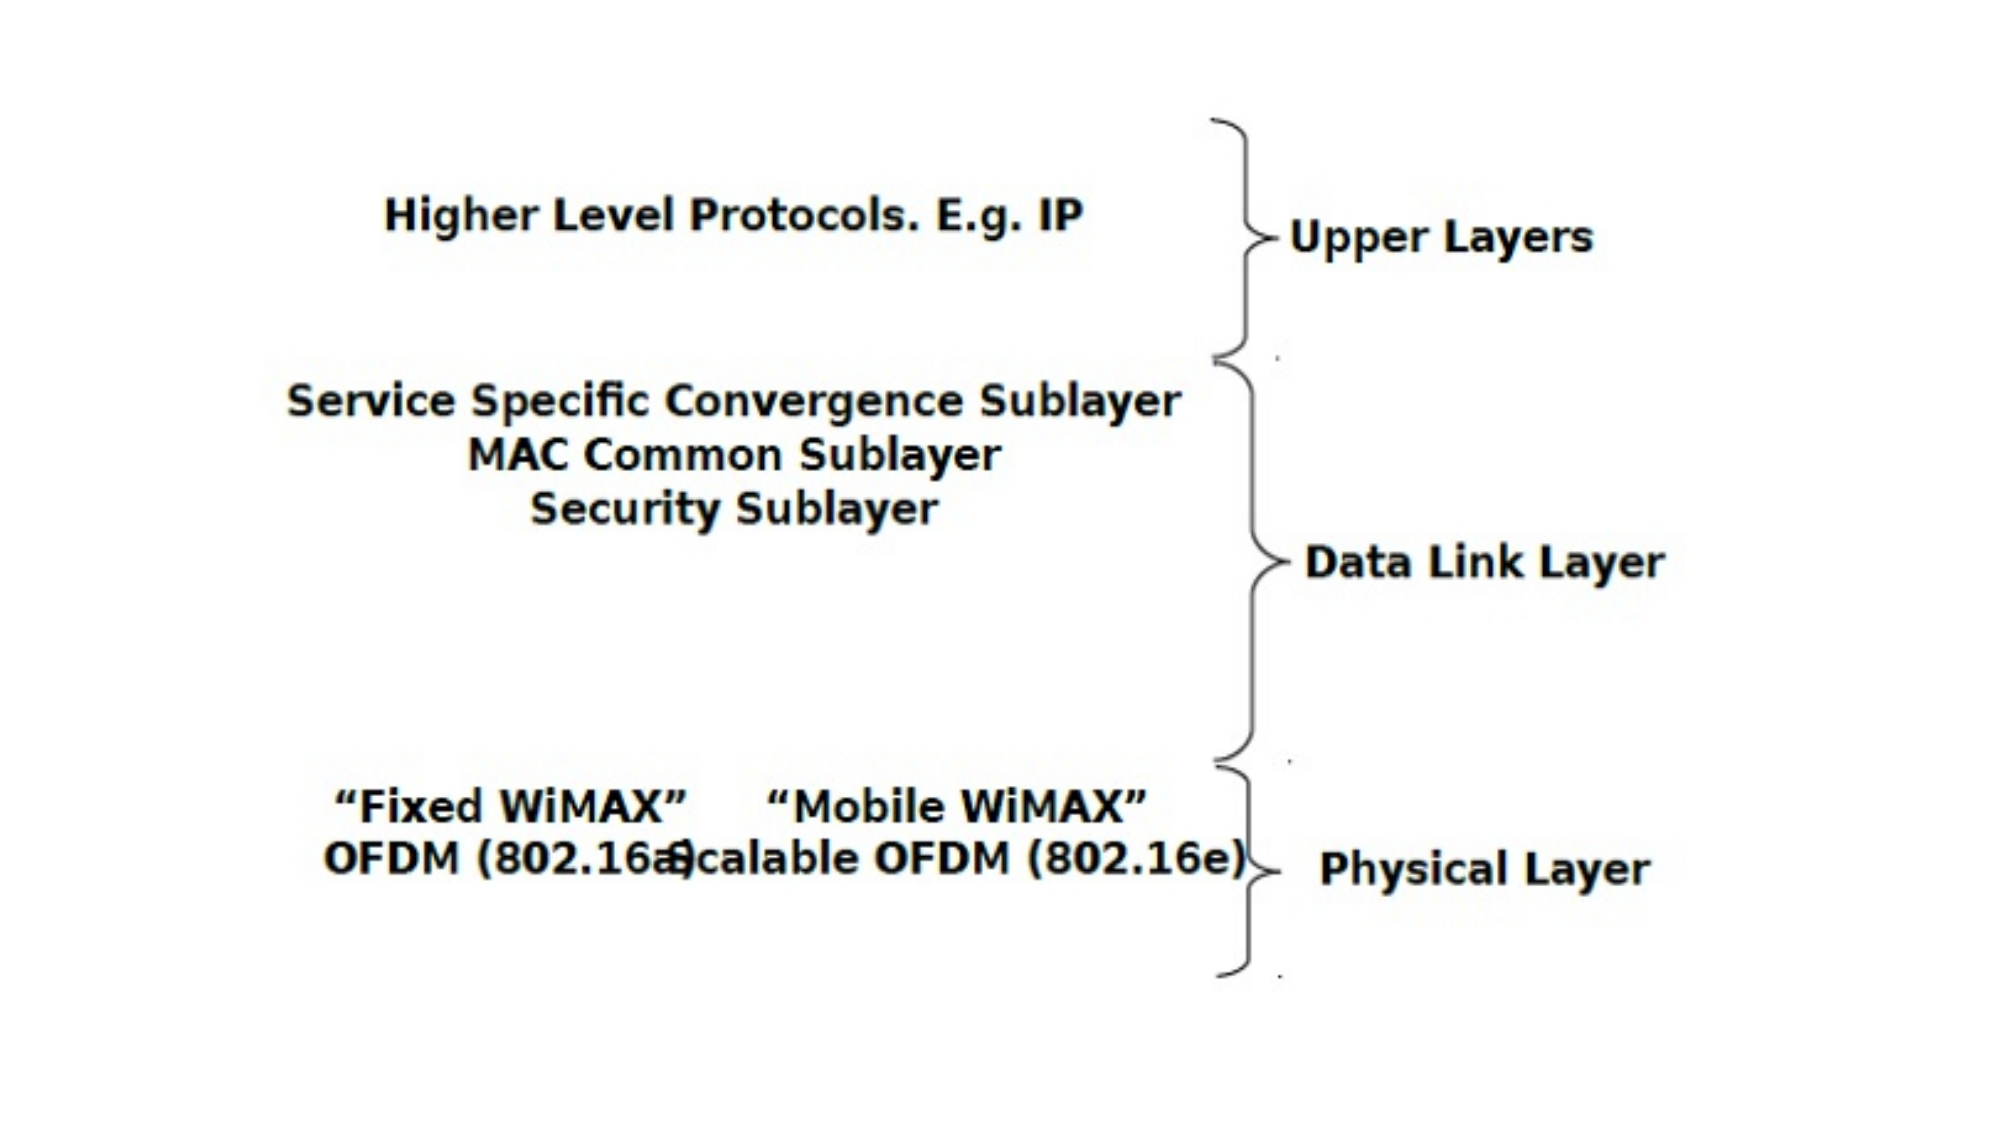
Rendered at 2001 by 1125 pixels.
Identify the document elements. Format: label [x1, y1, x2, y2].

picture [224, 97, 1706, 998]
